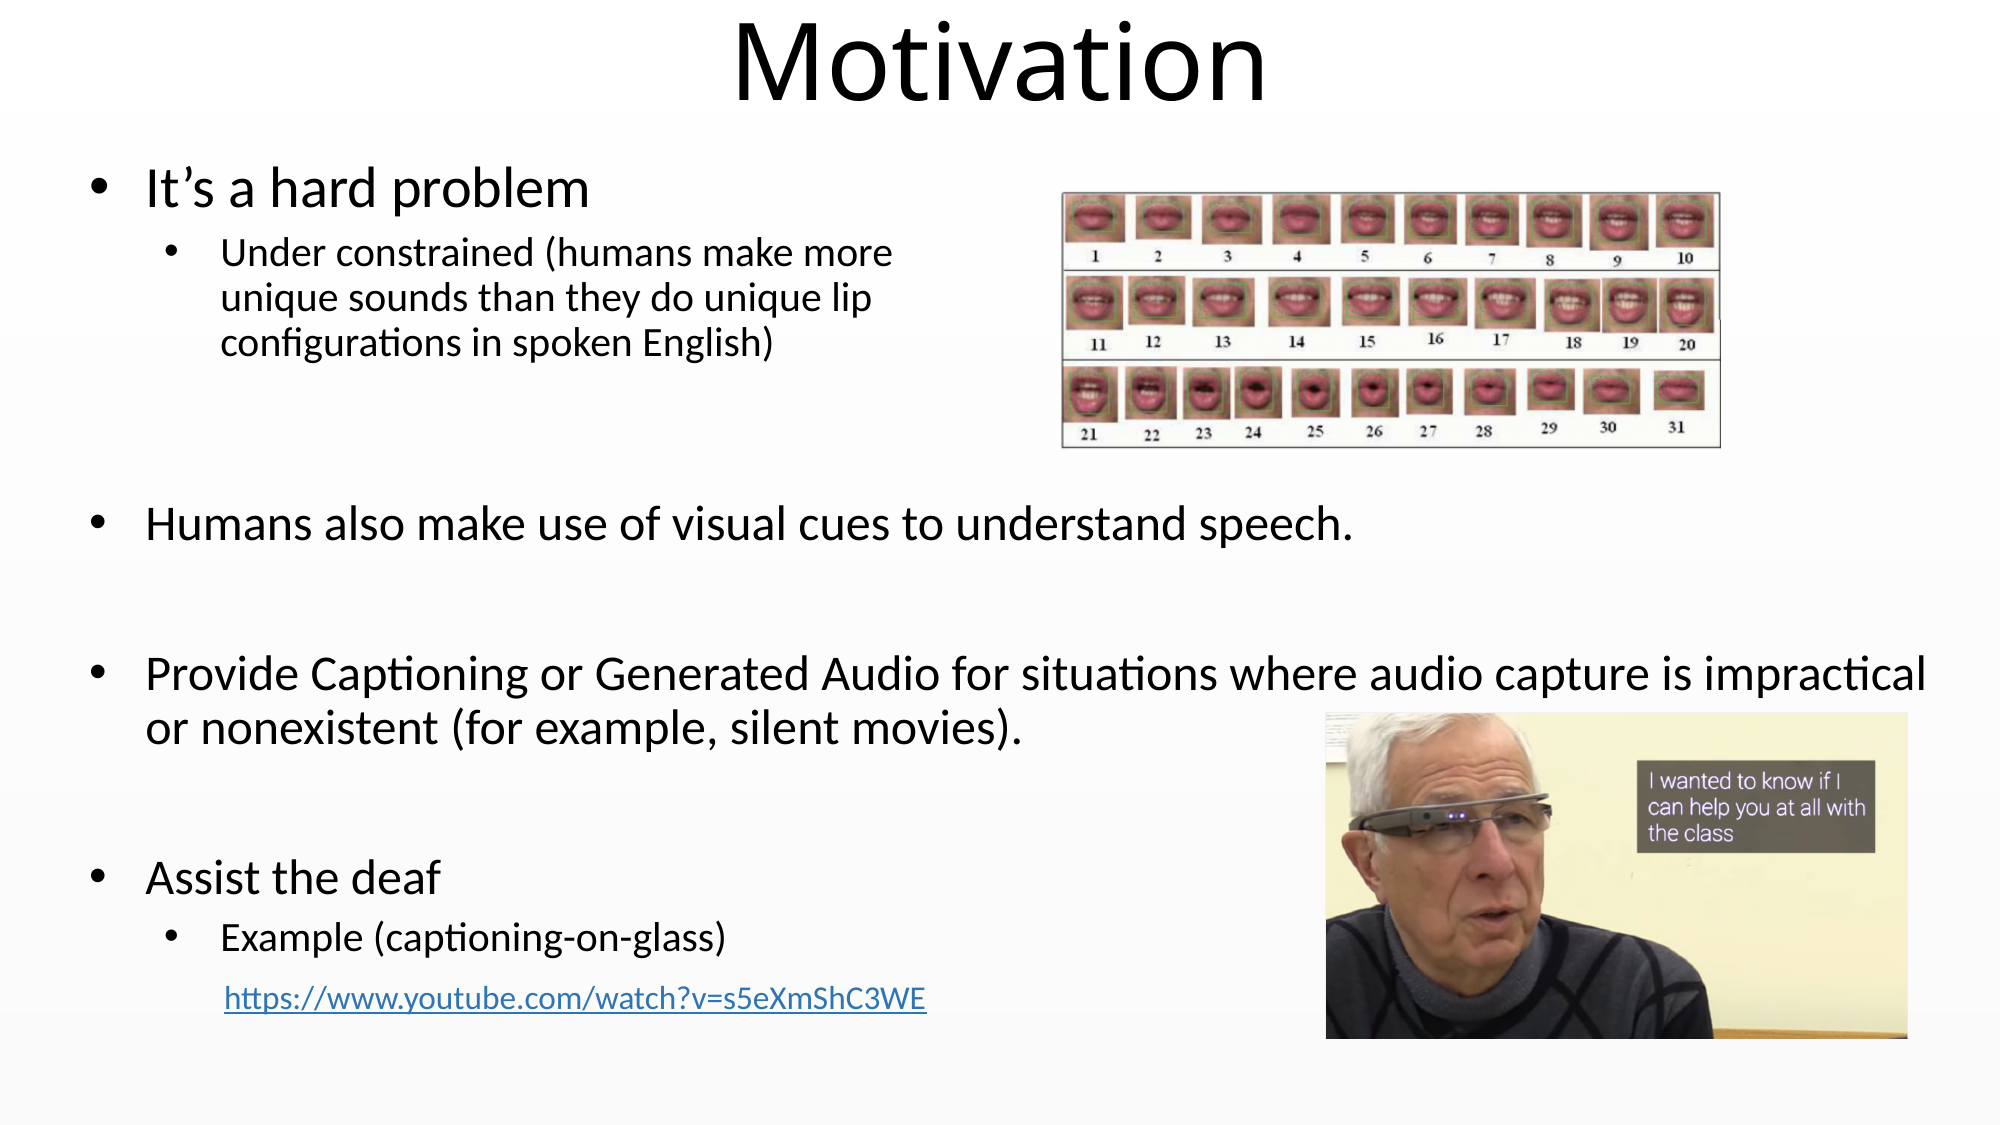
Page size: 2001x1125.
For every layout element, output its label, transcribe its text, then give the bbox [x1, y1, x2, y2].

title Motivation [249, 0, 1750, 132]
picture [1055, 184, 1721, 450]
picture [1325, 711, 1908, 1039]
subtitle It’s a hard problem Under constrained (humans make more unique sounds than they do unique lip configurations in spoken English) Humans also make use of visual cues to understand speech. Provide Captioning or Generated Audio for situations where audio capture is impractical or nonexistent (for example, silent movies). Assist the deaf Example (captioning-on-glass) https://www.youtube.com/watch?v=s5eXmShC3WE [74, 149, 1944, 1063]
